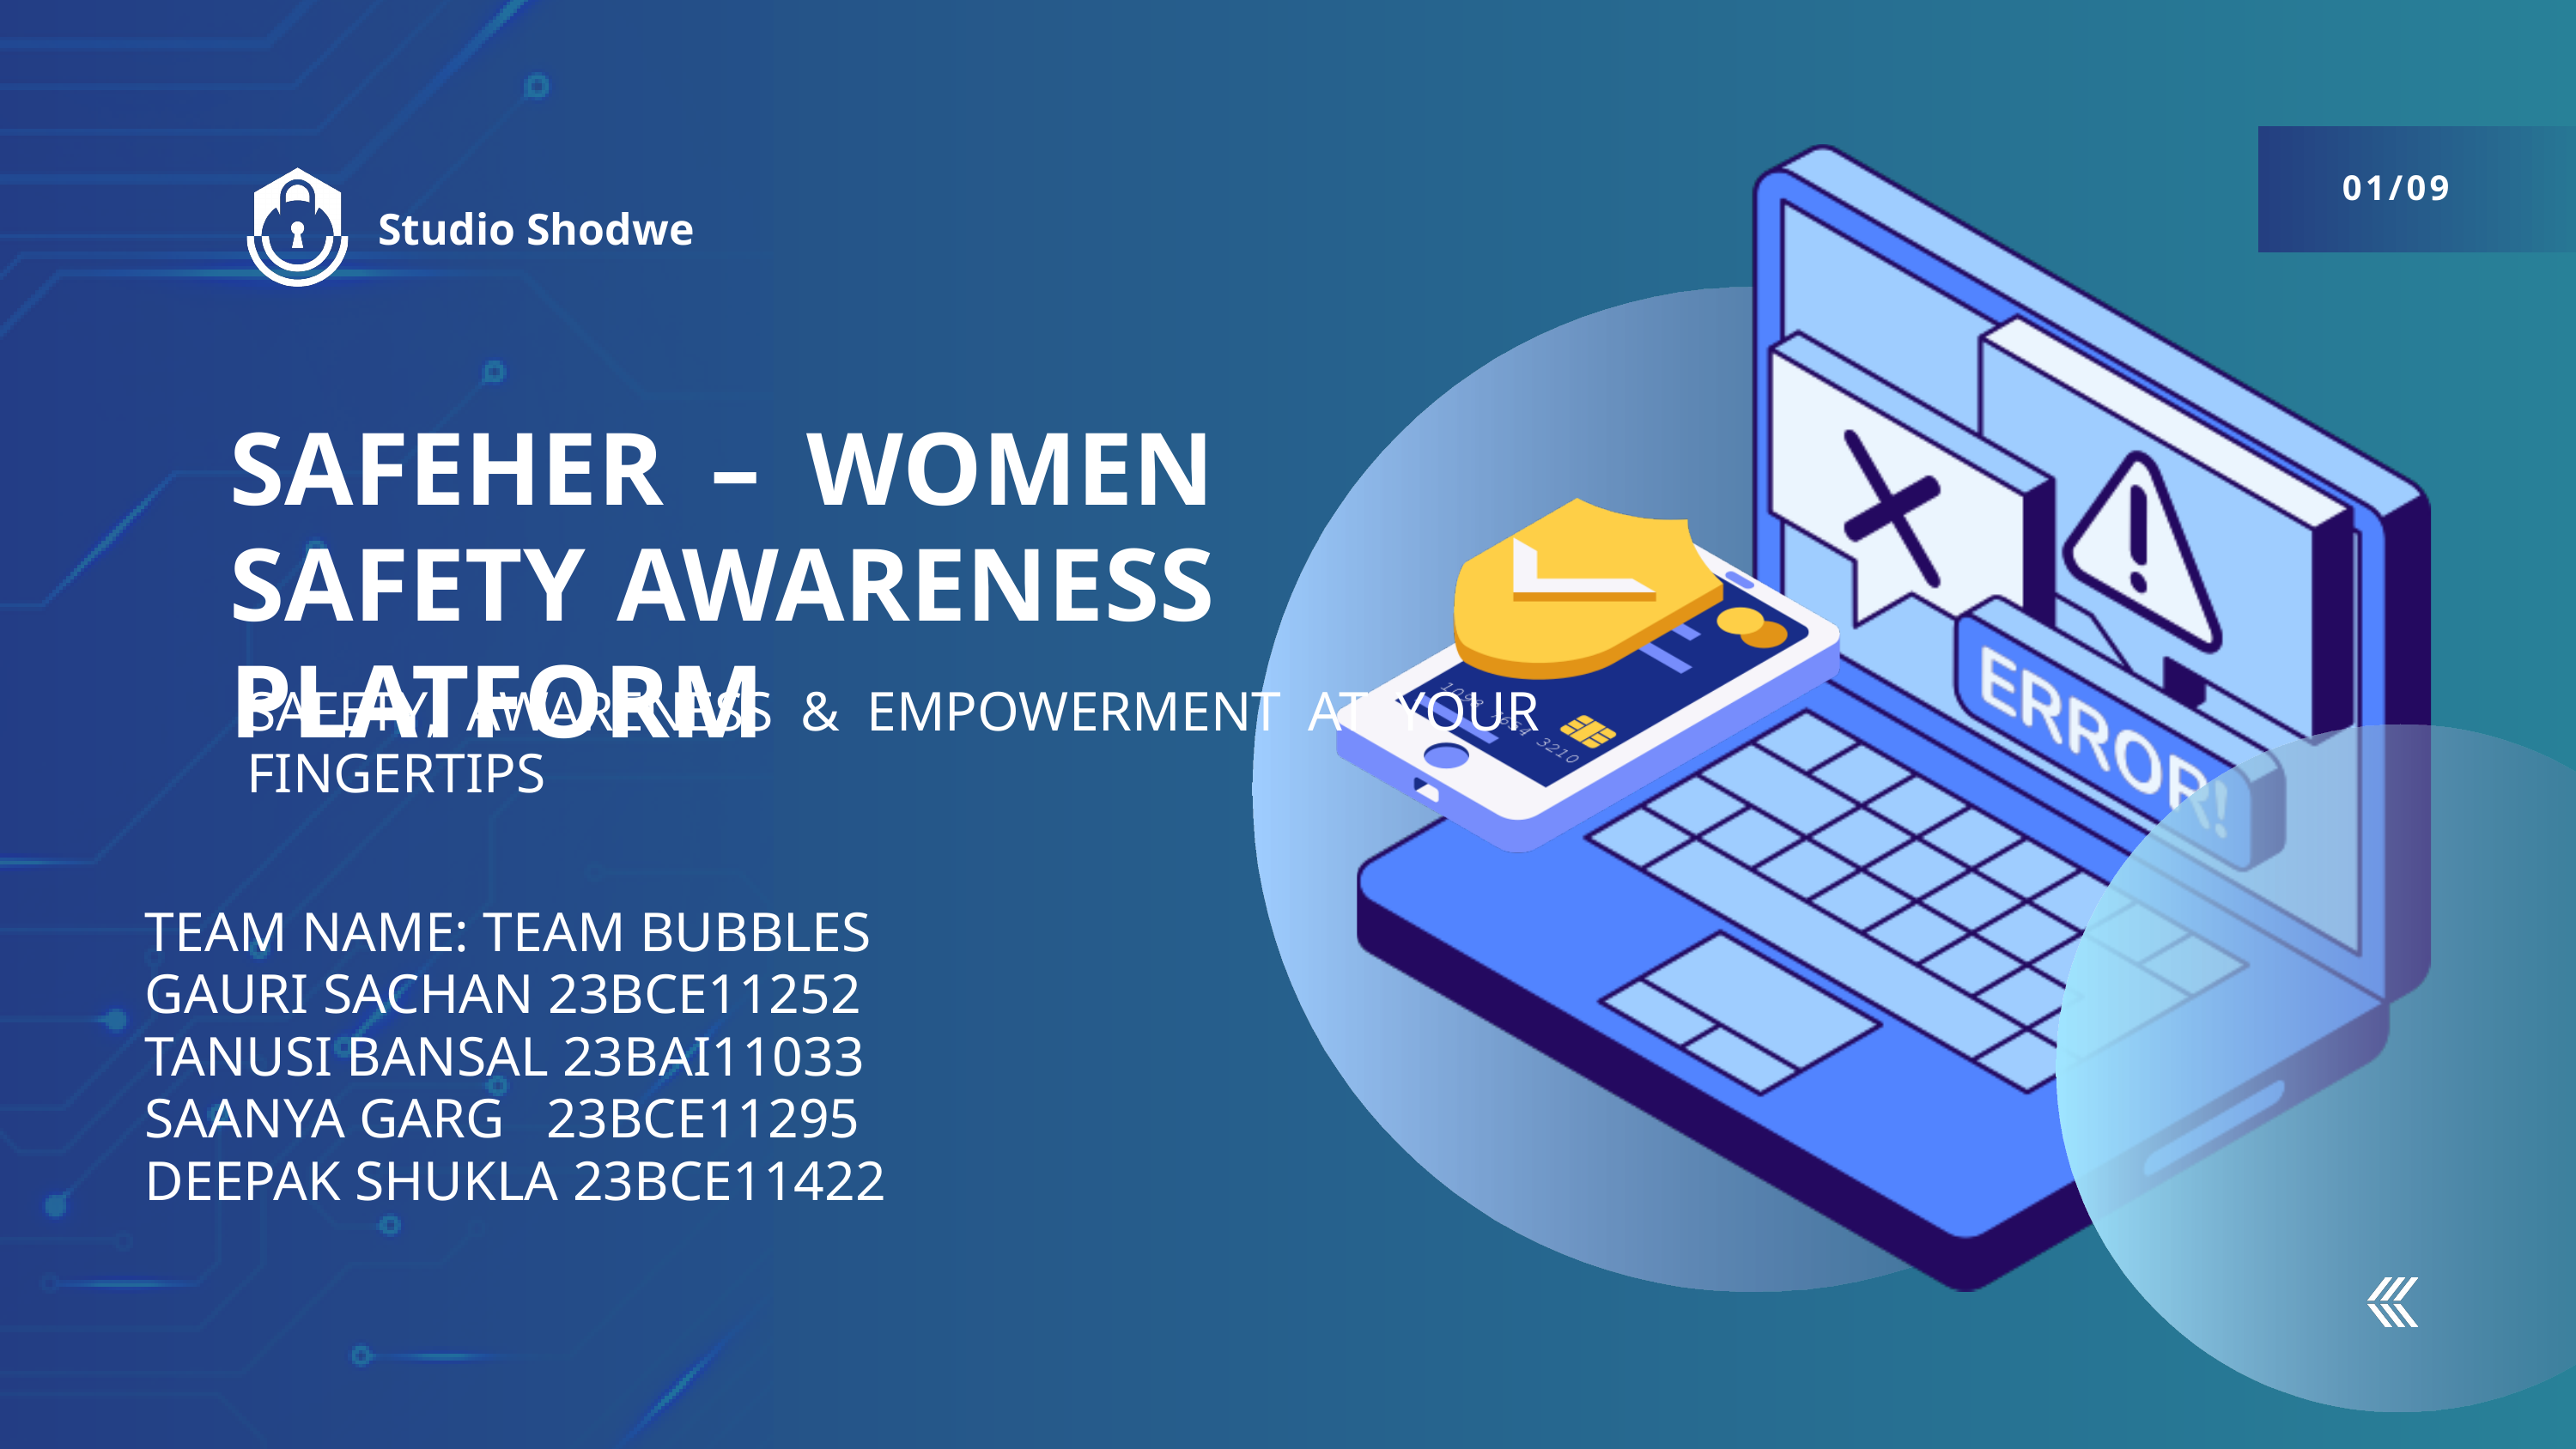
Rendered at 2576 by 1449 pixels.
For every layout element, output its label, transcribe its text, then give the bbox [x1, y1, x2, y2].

text_box SAFEHER – WOMEN SAFETY AWARENESS PLATFORM [229, 409, 1216, 874]
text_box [1252, 286, 2258, 1292]
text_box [2257, 125, 2576, 253]
text_box Studio Shodwe [378, 203, 775, 254]
text_box SAFETY, AWARENESS & EMPOWERMENT AT YOUR FINGERTIPS [246, 679, 1248, 854]
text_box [2056, 724, 2576, 1413]
text_box [1357, 144, 2432, 723]
text_box [246, 167, 349, 287]
text_box TEAM NAME: TEAM BUBBLES GAURI SACHAN 23BCE11252 TANUSI BANSAL 23BAI11033 SAANYA GARG 23BCE11295 DEEPAK SHUKLA 23BCE11422 [144, 900, 1248, 1211]
text_box [0, 0, 774, 1449]
